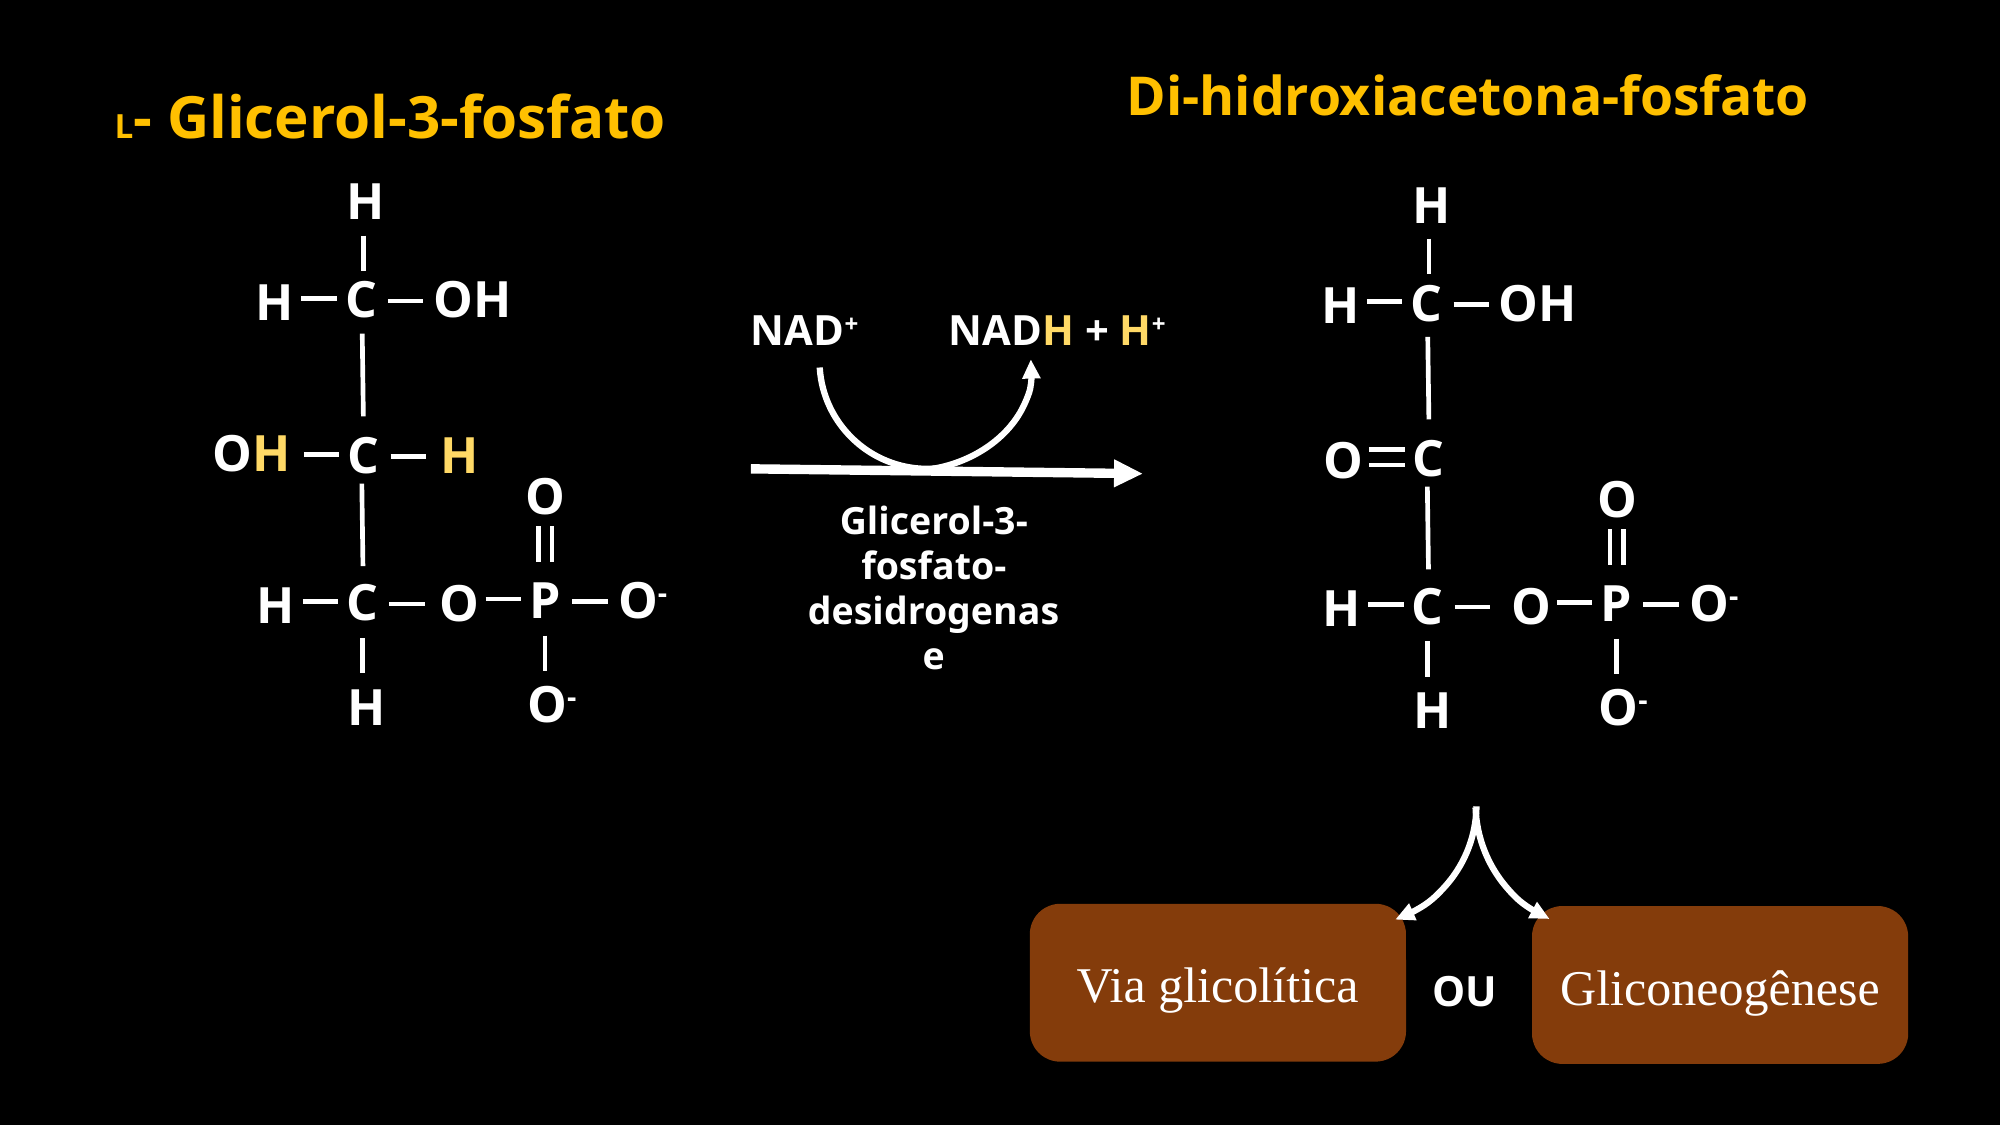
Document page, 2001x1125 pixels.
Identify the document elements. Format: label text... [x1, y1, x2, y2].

text_box [890, 362, 1038, 468]
text_box OH [188, 414, 314, 489]
text_box H [1398, 671, 1457, 746]
text_box [1355, 804, 1478, 921]
text_box C [1388, 566, 1467, 642]
text_box O- [505, 664, 598, 740]
text_box O [1496, 566, 1554, 642]
text_box NAD+ [726, 296, 883, 362]
text_box NADH + H+ [913, 296, 1201, 362]
text_box P [505, 561, 585, 636]
text_box O- [589, 560, 696, 636]
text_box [750, 468, 1143, 474]
text_box L- Glicerol-3-fosfato [97, 80, 683, 168]
text_box H [1306, 266, 1364, 342]
text_box O- [1661, 564, 1767, 639]
text_box O [1307, 421, 1380, 496]
text_box C [321, 260, 400, 336]
text_box [819, 362, 929, 464]
text_box H [1307, 569, 1365, 644]
text_box C [1389, 419, 1469, 495]
text_box C [322, 563, 402, 639]
text_box OU [1386, 956, 1544, 1022]
text_box O [501, 457, 590, 532]
text_box H [242, 566, 299, 641]
text_box H [1397, 165, 1456, 241]
text_box O [1572, 460, 1661, 536]
text_box C [1387, 263, 1466, 339]
text_box P [1577, 564, 1656, 639]
text_box H [333, 667, 392, 743]
text_box Di-hidroxiacetona-fosfato [1110, 61, 1826, 149]
text_box C [324, 416, 400, 491]
text_box OH [412, 260, 533, 336]
text_box O- [1577, 667, 1669, 743]
text_box H [240, 263, 298, 338]
text_box Gliconeogênese [1537, 911, 1904, 1059]
text_box H [332, 168, 391, 238]
text_box O [424, 563, 482, 639]
text_box [1476, 806, 1590, 919]
text_box H [400, 416, 520, 491]
text_box Via glicolítica [1035, 909, 1401, 1057]
text_box OH [1477, 263, 1599, 339]
text_box Glicerol-3-fosfato-desidrogenase [790, 489, 1078, 685]
